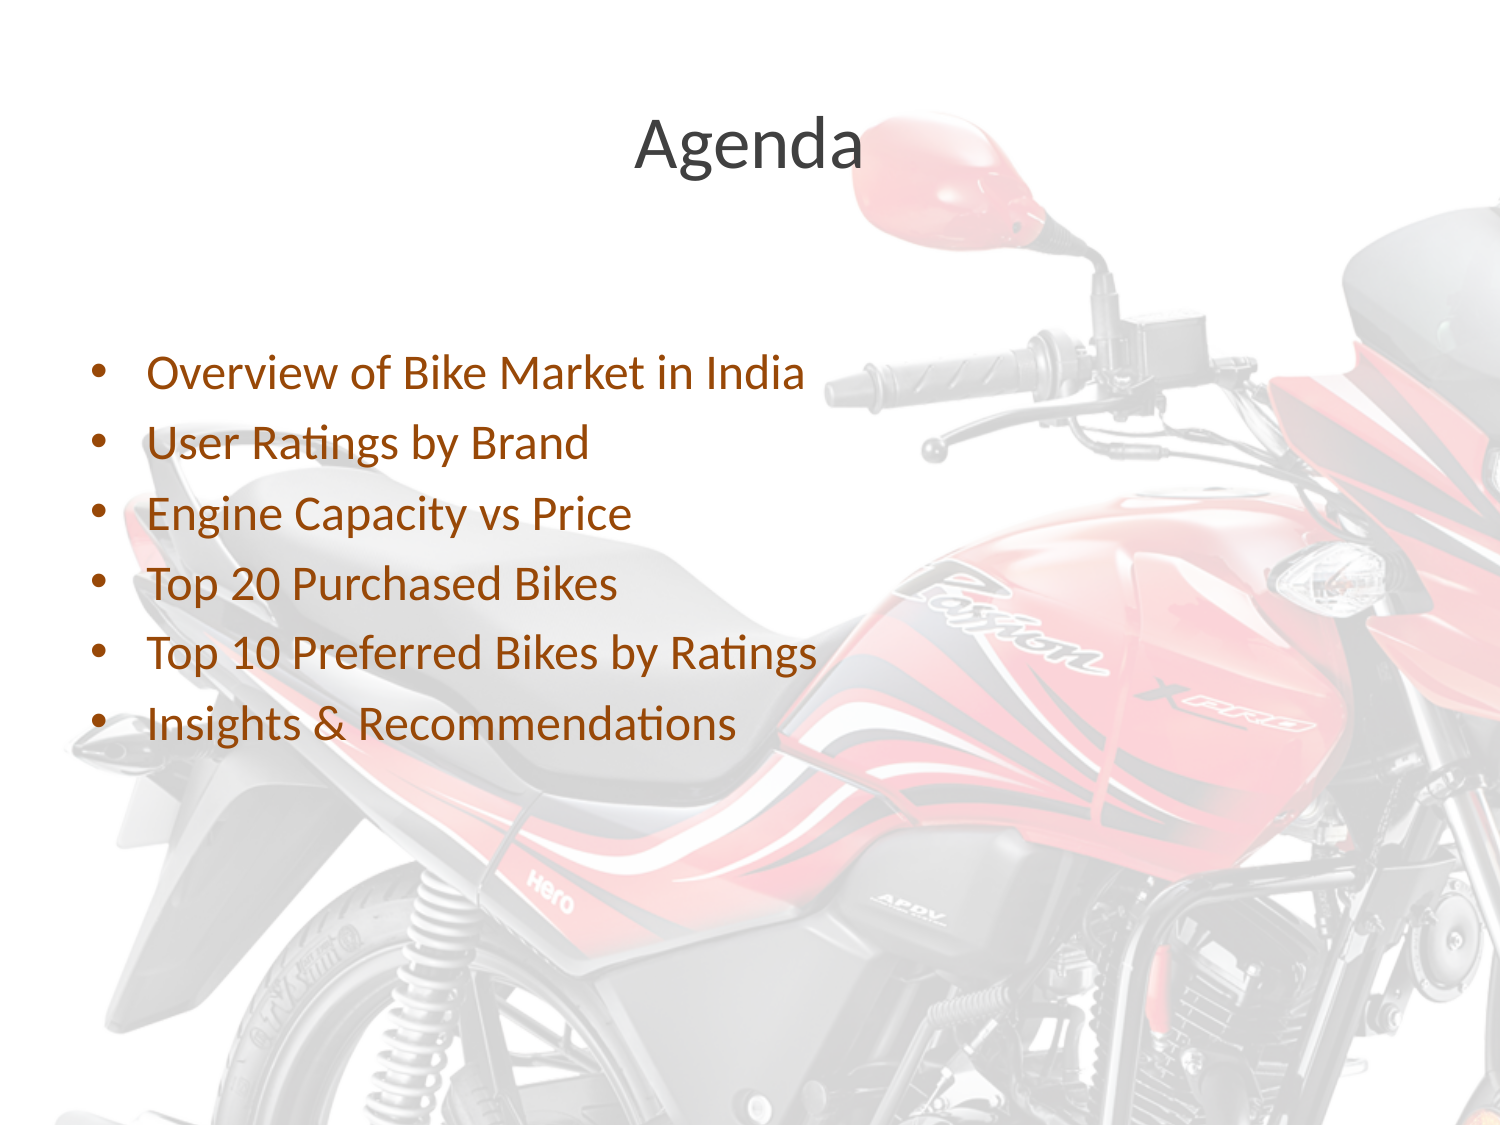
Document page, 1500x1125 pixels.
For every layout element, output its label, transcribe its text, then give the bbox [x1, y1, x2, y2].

title Agenda [75, 45, 1425, 233]
list Overview of Bike Market in India User Ratings by Brand Engine Capacity vs Price Top 20 Purchased Bikes Top 10 Preferred Bikes by Ratings Insights & Recommendations [75, 262, 1122, 906]
